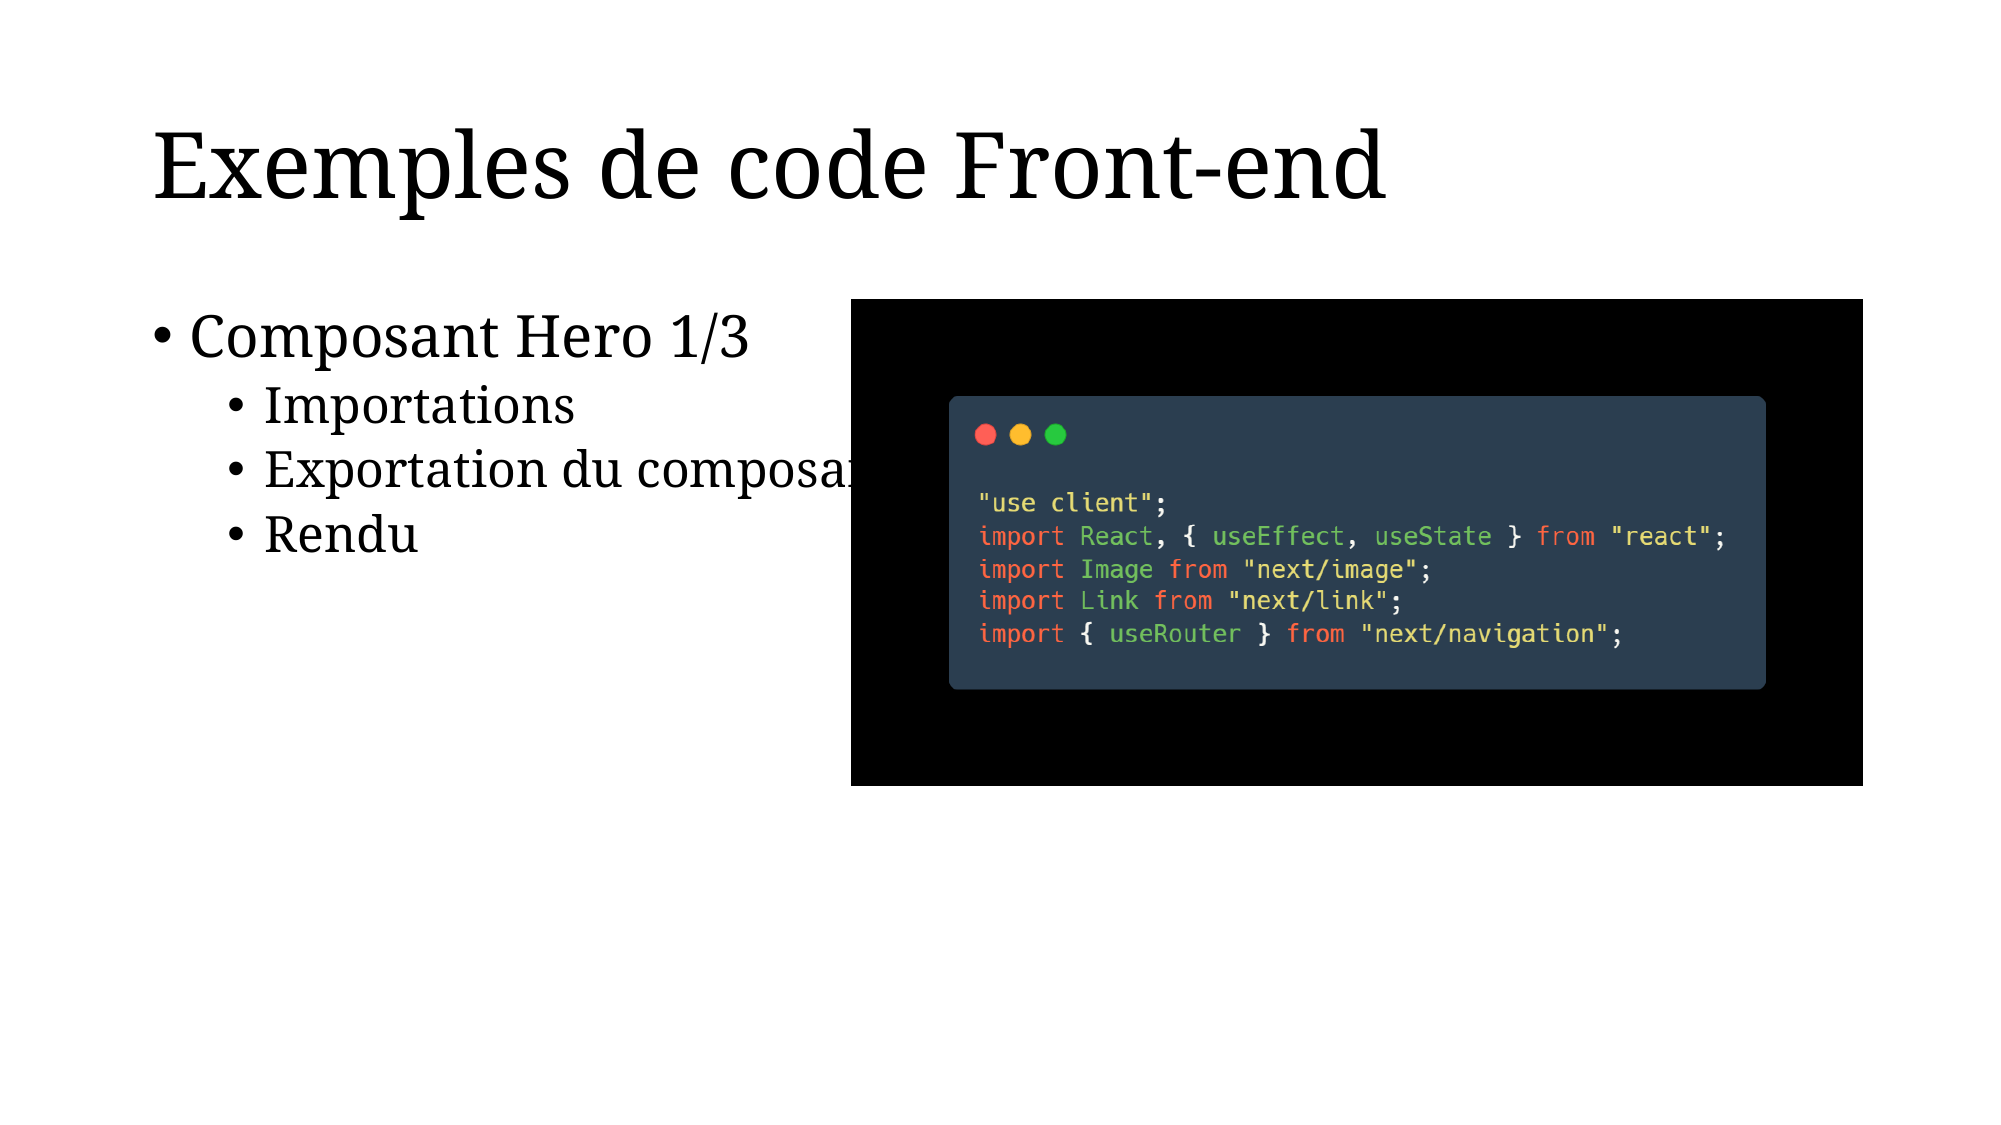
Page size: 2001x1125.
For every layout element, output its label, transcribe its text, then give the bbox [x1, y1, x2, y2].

picture [851, 298, 1863, 787]
title Exemples de code Front-end [137, 59, 1863, 278]
list Composant Hero 1/3 Importations Exportation du composant Rendu [137, 299, 1863, 1014]
